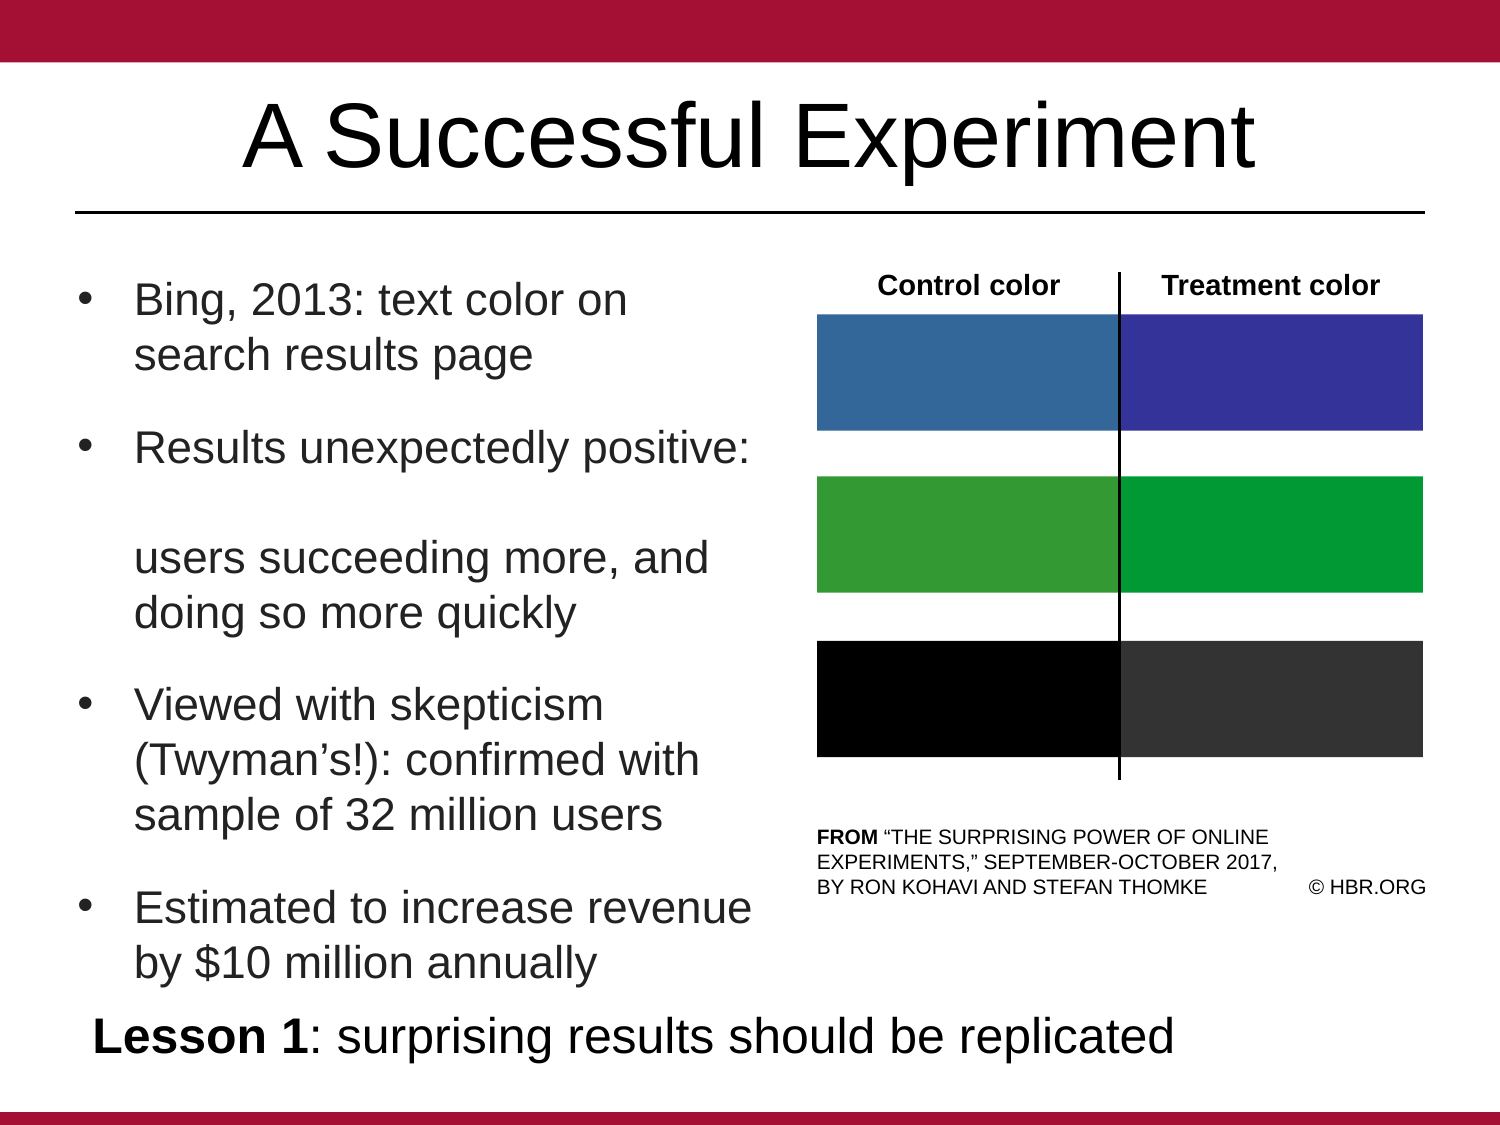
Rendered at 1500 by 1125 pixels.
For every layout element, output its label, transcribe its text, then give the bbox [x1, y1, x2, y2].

text_box Lesson 1: surprising results should be replicated [77, 995, 1428, 1082]
list Bing, 2013: text color on search results page Results unexpectedly positive: users succeeding more, and doing so more quickly Viewed with skepticism (Twyman’s!): confirmed with sample of 32 million users Estimated to increase revenue by $10 million annually [62, 262, 775, 996]
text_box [801, 258, 1460, 907]
title A Successful Experiment [75, 37, 1425, 225]
